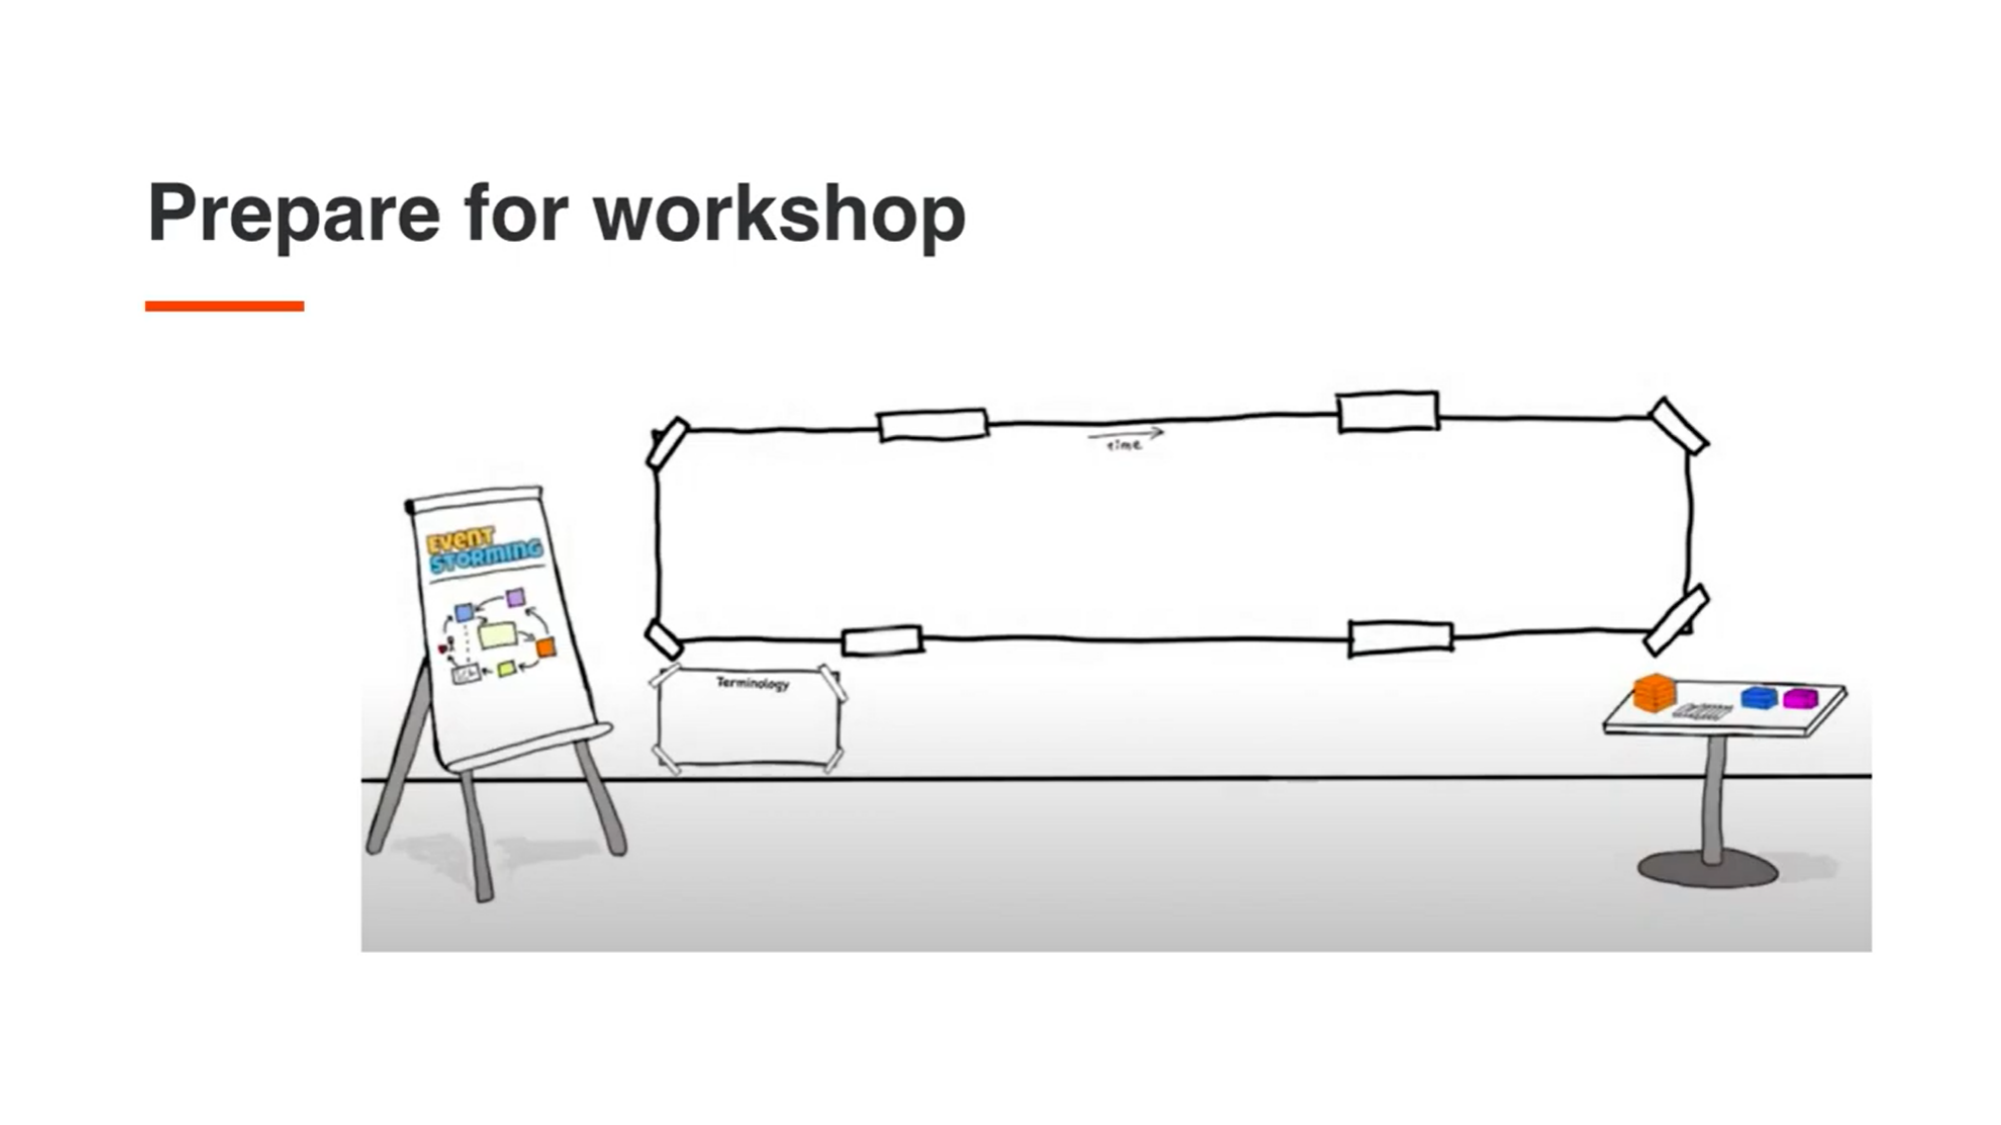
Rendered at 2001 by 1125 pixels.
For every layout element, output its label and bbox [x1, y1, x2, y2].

picture [137, 168, 1879, 956]
